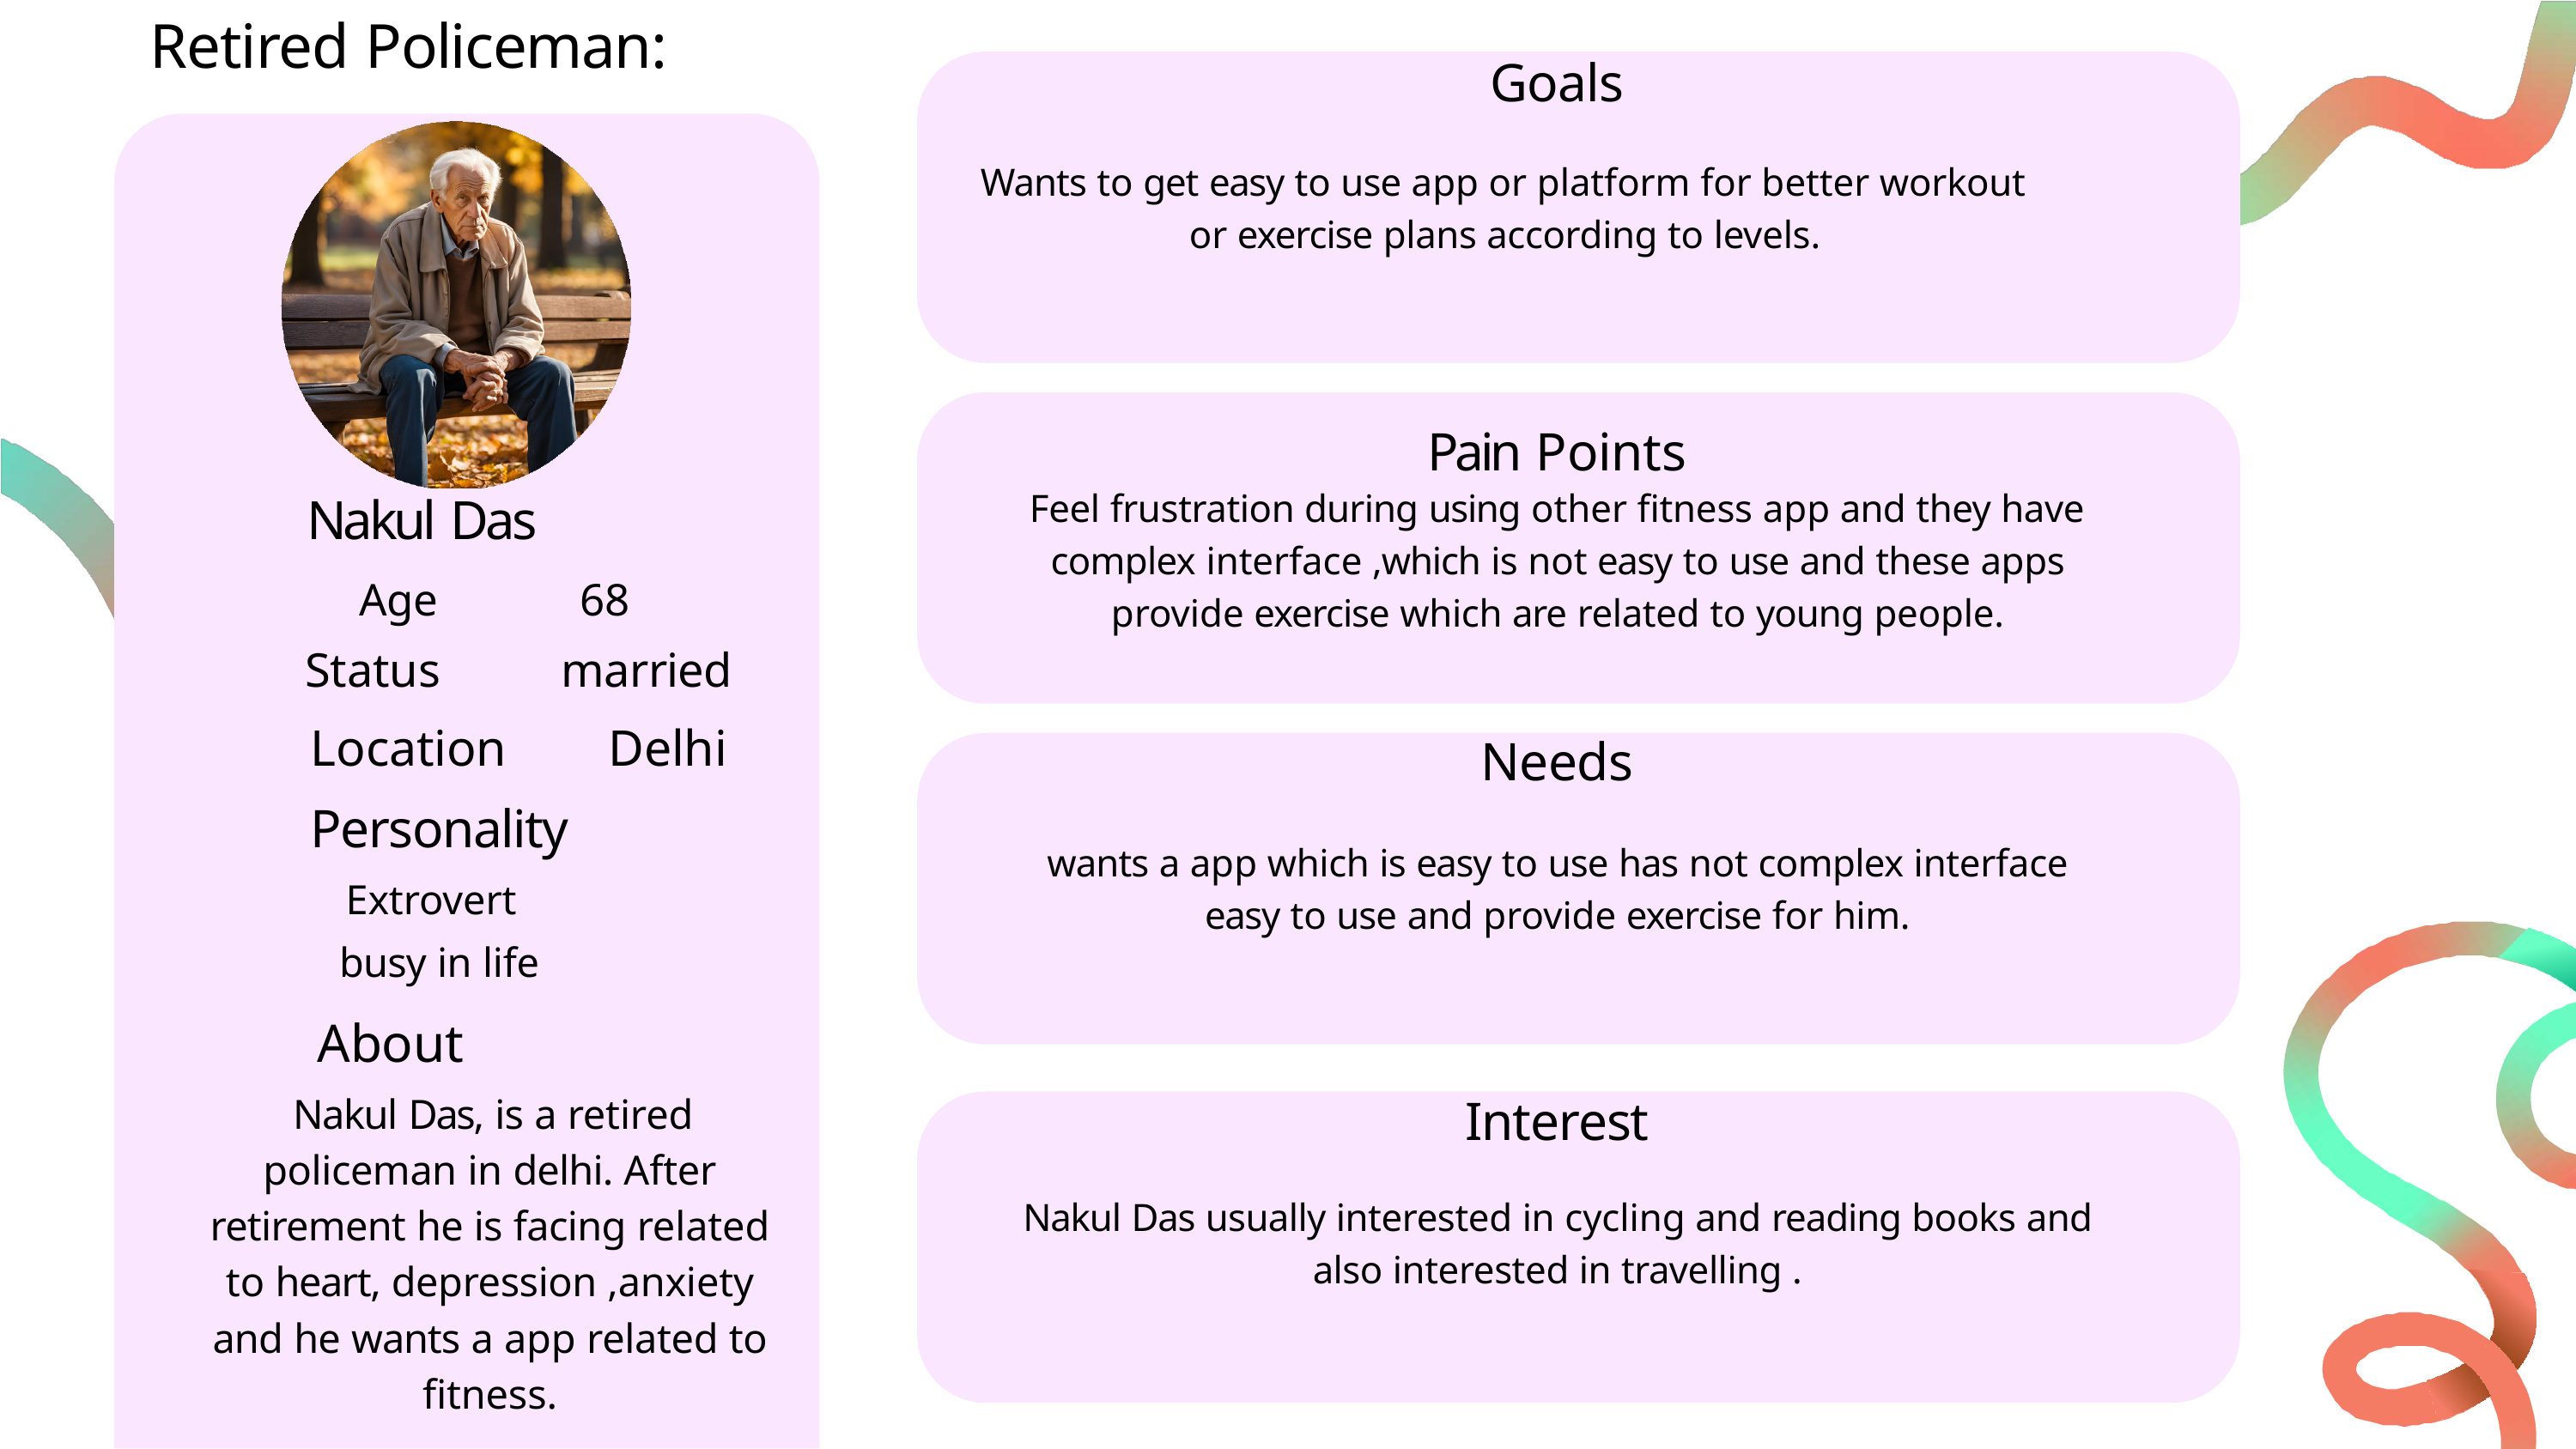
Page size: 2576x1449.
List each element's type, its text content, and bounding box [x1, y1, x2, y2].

text_box [917, 732, 2240, 1045]
text_box Needs wants a app which is easy to use has not complex interface easy to use and provide exercise for him. [1019, 726, 2095, 937]
text_box [917, 391, 2240, 704]
text_box Interest Nakul Das usually interested in cycling and reading books and also interested in travelling . [993, 1087, 2120, 1292]
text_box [2283, 921, 2576, 1449]
text_box [917, 1091, 2240, 1404]
text_box [917, 52, 2239, 363]
title Retired Policeman: [148, 5, 706, 112]
text_box Pain Points Feel frustration during using other fitness app and they have complex interface ,which is not easy to use and these apps provide exercise which are related to young people. [1003, 414, 2111, 634]
text_box Goals Wants to get easy to use app or platform for better workout or exercise plans according to levels. [978, 47, 2034, 257]
picture [2038, 0, 2576, 303]
picture [280, 119, 631, 489]
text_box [0, 113, 820, 1449]
